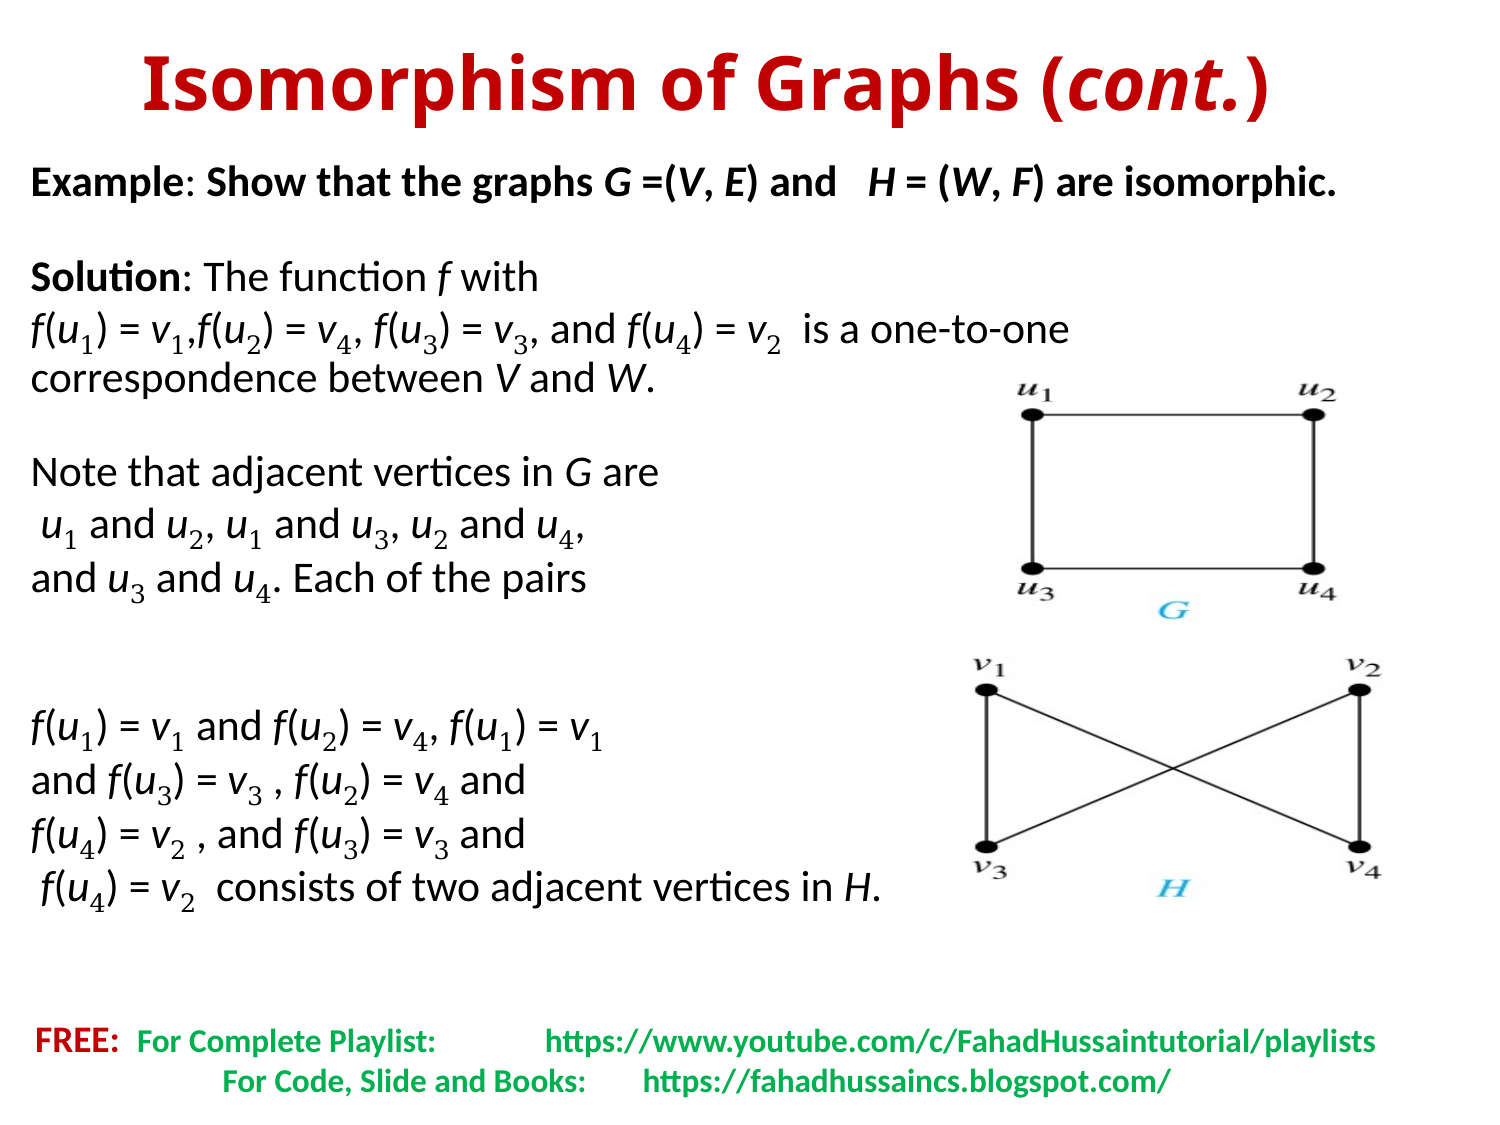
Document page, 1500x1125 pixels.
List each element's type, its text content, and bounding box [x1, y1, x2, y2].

text_box FREE: For Complete Playlist: https://www.youtube.com/c/FahadHussaintutorial/playlists For Code, Slide and Books: https://fahadhussaincs.blogspot.com/ [20, 1007, 1480, 1107]
title Isomorphism of Graphs (cont.) [31, 37, 1382, 135]
list Example: Show that the graphs G =(V, E) and H = (W, F) are isomorphic. Solution: The function f with f(u1) = v1,f(u2) = v4, f(u3) = v3, and f(u4) = v2 is a one-to-one correspondence between V and W. Note that adjacent vertices in G are u1 and u2, u1 and u3, u2 and u4, and u3 and u4. Each of the pairs f(u1) = v1 and f(u2) = v4, f(u1) = v1 and f(u3) = v3 , f(u2) = v4 and f(u4) = v2 , and f(u3) = v3 and f(u4) = v2 consists of two adjacent vertices in H. [0, 151, 1463, 1125]
picture [972, 374, 1382, 902]
